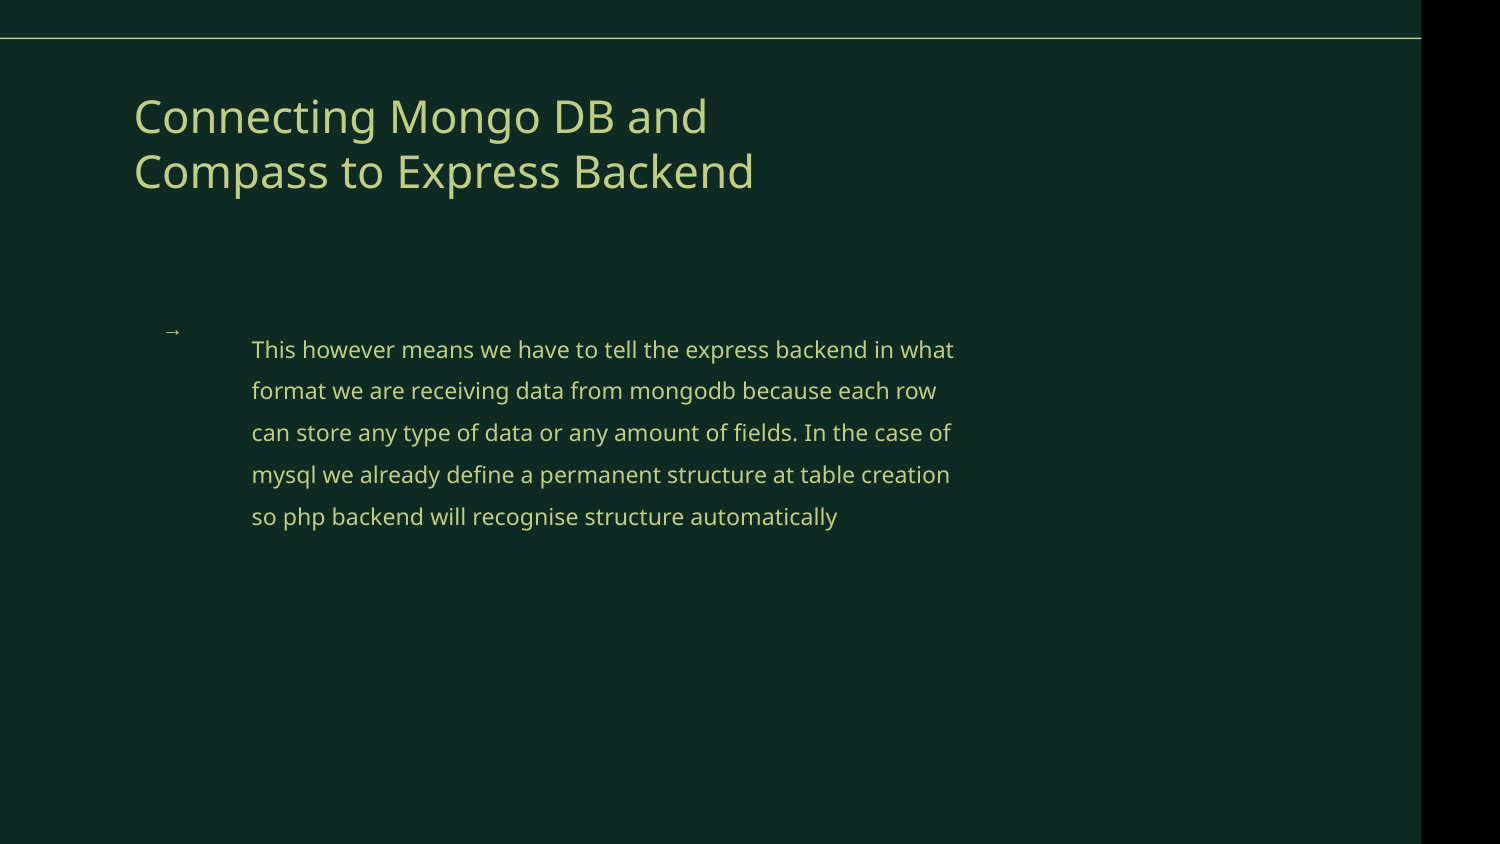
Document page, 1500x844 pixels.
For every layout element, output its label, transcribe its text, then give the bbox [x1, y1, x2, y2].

title Connecting Mongo DB and Compass to Express Backend [118, 73, 900, 214]
subtitle This however means we have to tell the express backend in what format we are receiving data from mongodb because each row can store any type of data or any amount of fields. In the case of mysql we already define a permanent structure at table creation so php backend will recognise structure automatically [251, 306, 957, 583]
text_box → [118, 315, 227, 341]
